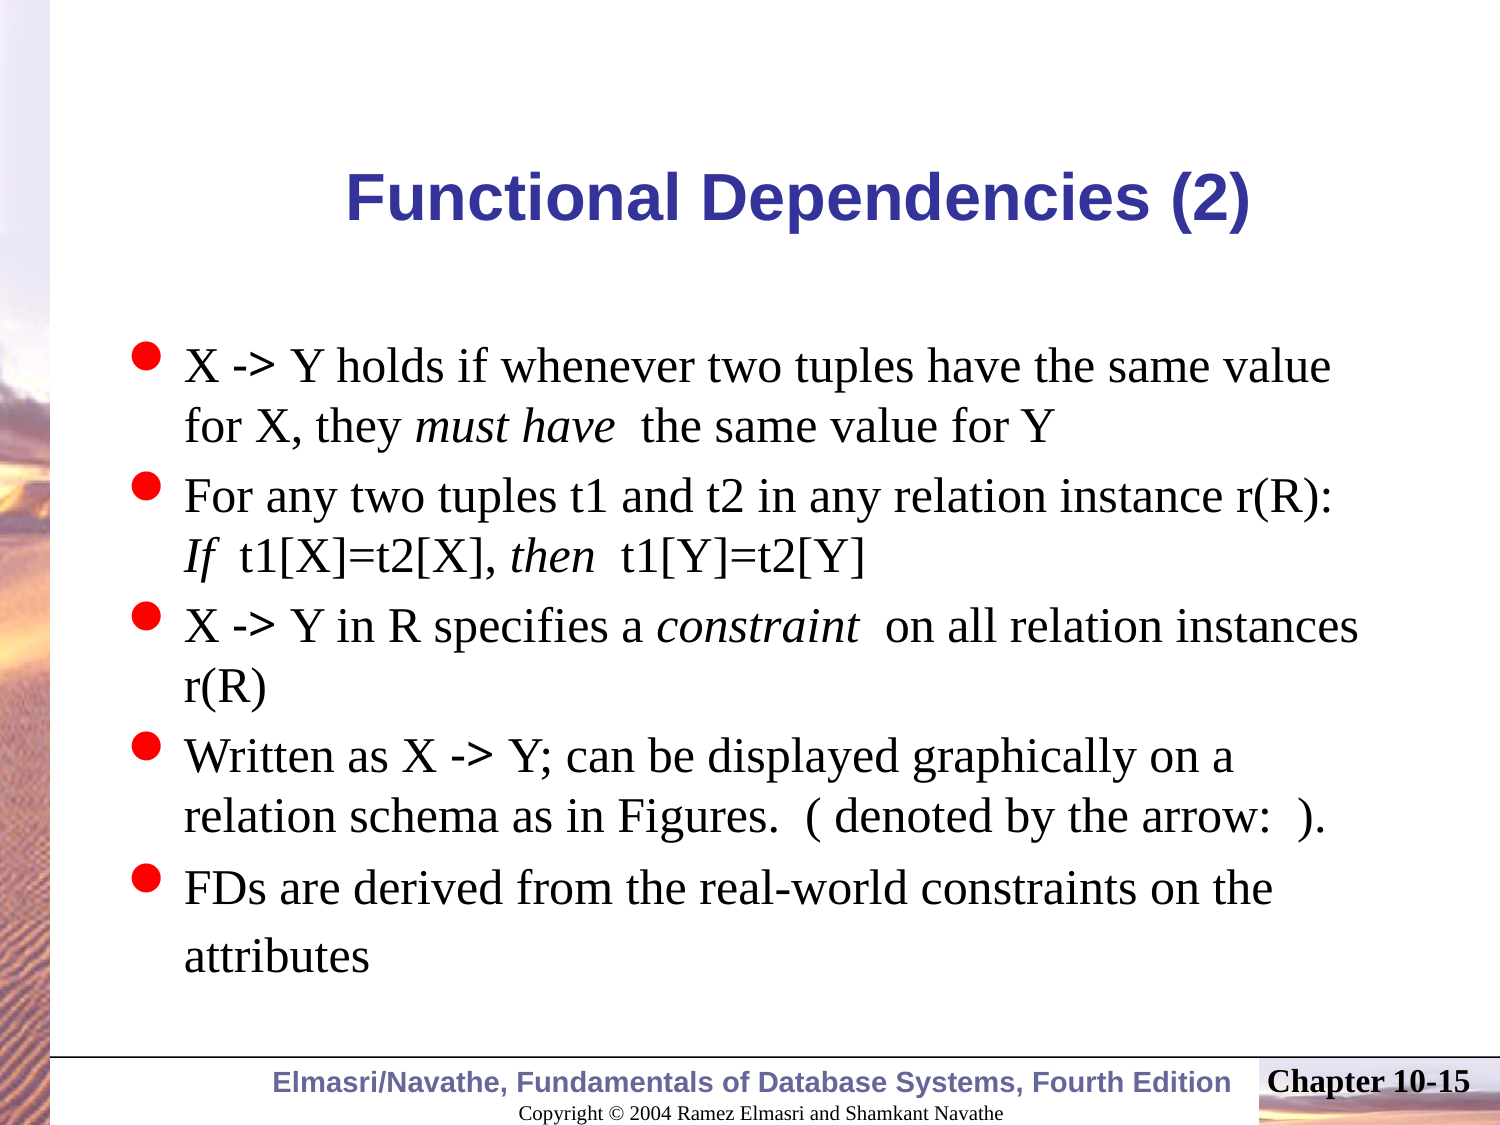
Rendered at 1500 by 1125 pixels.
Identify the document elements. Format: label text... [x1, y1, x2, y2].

title Functional Dependencies (2) [210, 99, 1388, 288]
slide_number Chapter 10-15 [1173, 1047, 1487, 1112]
list X -> Y holds if whenever two tuples have the same value for X, they must have the same value for Y For any two tuples t1 and t2 in any relation instance r(R): If t1[X]=t2[X], then t1[Y]=t2[Y] X -> Y in R specifies a constraint on all relation instances r(R) Written as X -> Y; can be displayed graphically on a relation schema as in Figures. ( denoted by the arrow: ). FDs are derived from the real-world constraints on the attributes [112, 324, 1388, 1001]
picture [0, 0, 50, 1125]
picture [1259, 1058, 1500, 1125]
